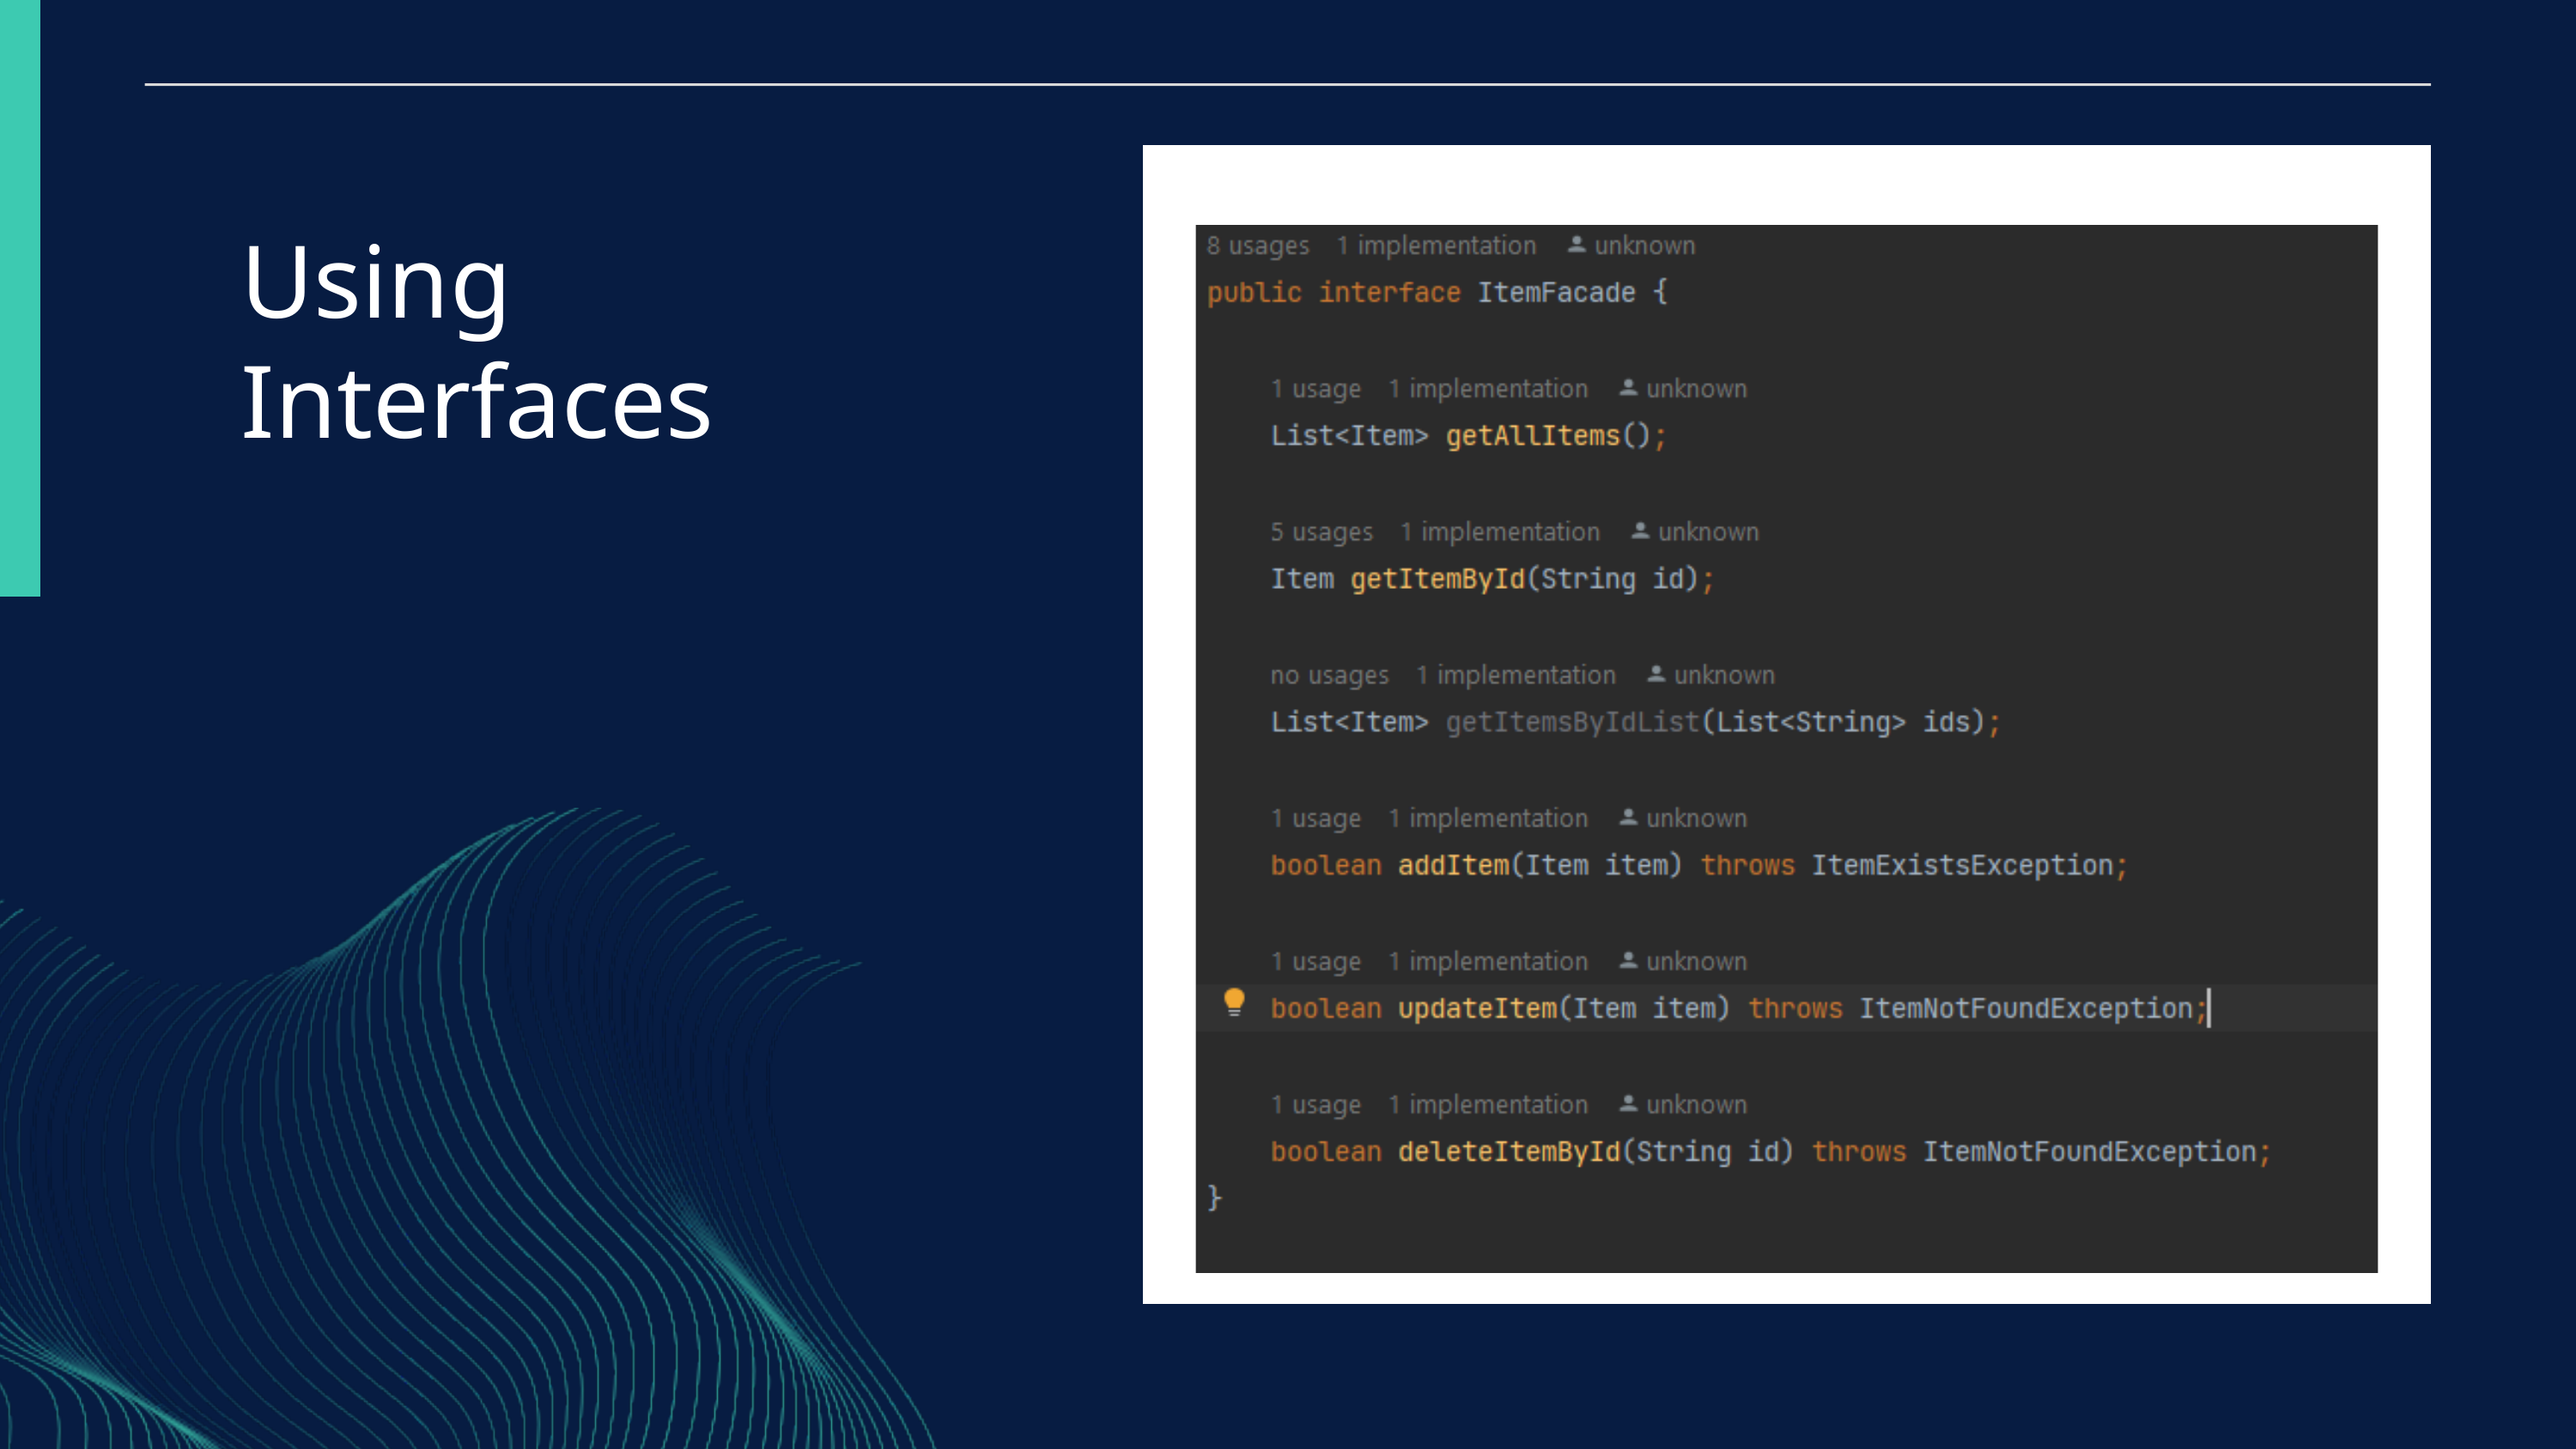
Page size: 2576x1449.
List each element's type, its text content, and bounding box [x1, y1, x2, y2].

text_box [0, 277, 319, 319]
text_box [1142, 144, 2432, 1304]
text_box [0, 808, 945, 1449]
text_box Using Interfaces [240, 217, 854, 458]
